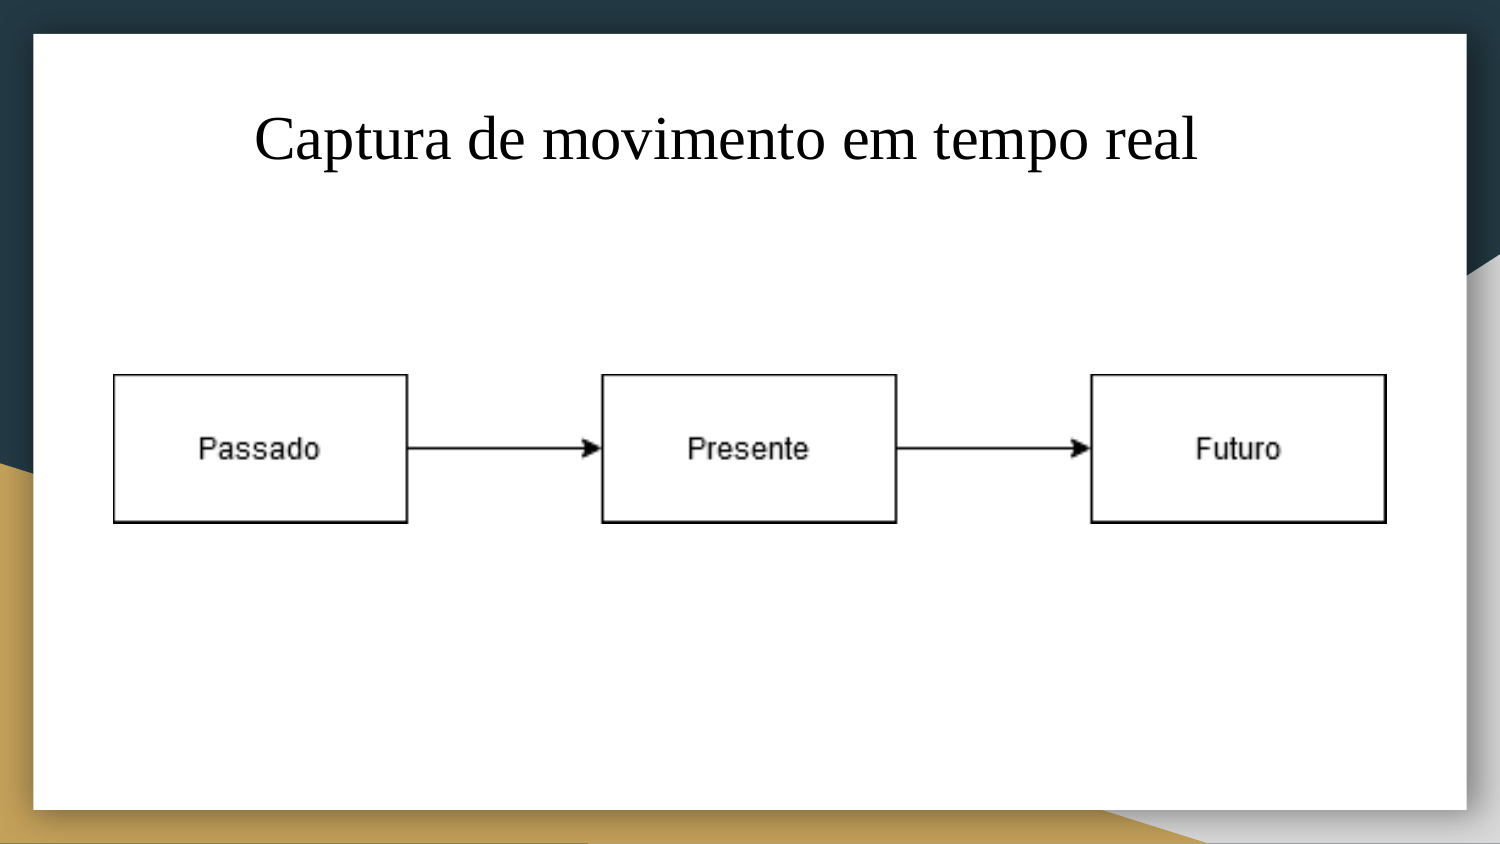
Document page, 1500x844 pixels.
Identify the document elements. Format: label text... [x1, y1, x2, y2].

picture [112, 373, 1388, 524]
title Captura de movimento em tempo real [64, 82, 1406, 221]
